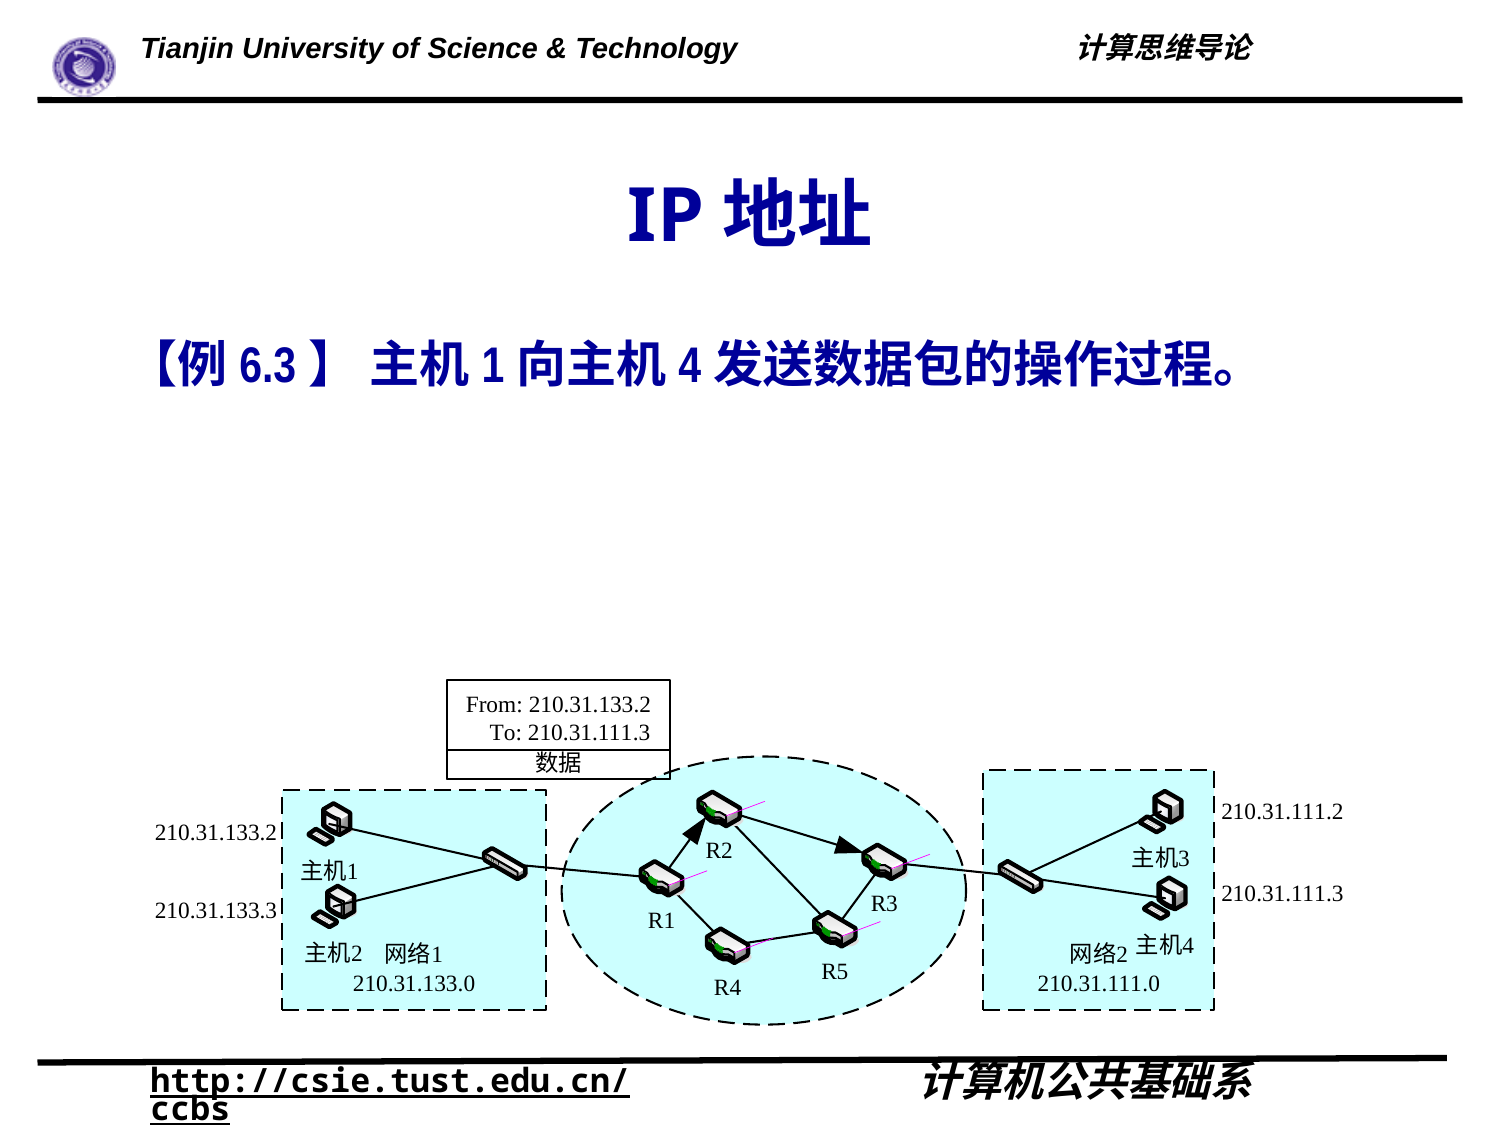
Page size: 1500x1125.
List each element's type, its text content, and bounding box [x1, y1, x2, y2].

picture [52, 37, 116, 97]
list 【例6.3】 主机1向主机4发送数据包的操作过程。 [112, 324, 1388, 1000]
title IP地址 [112, 99, 1388, 288]
picture [123, 674, 1365, 1030]
